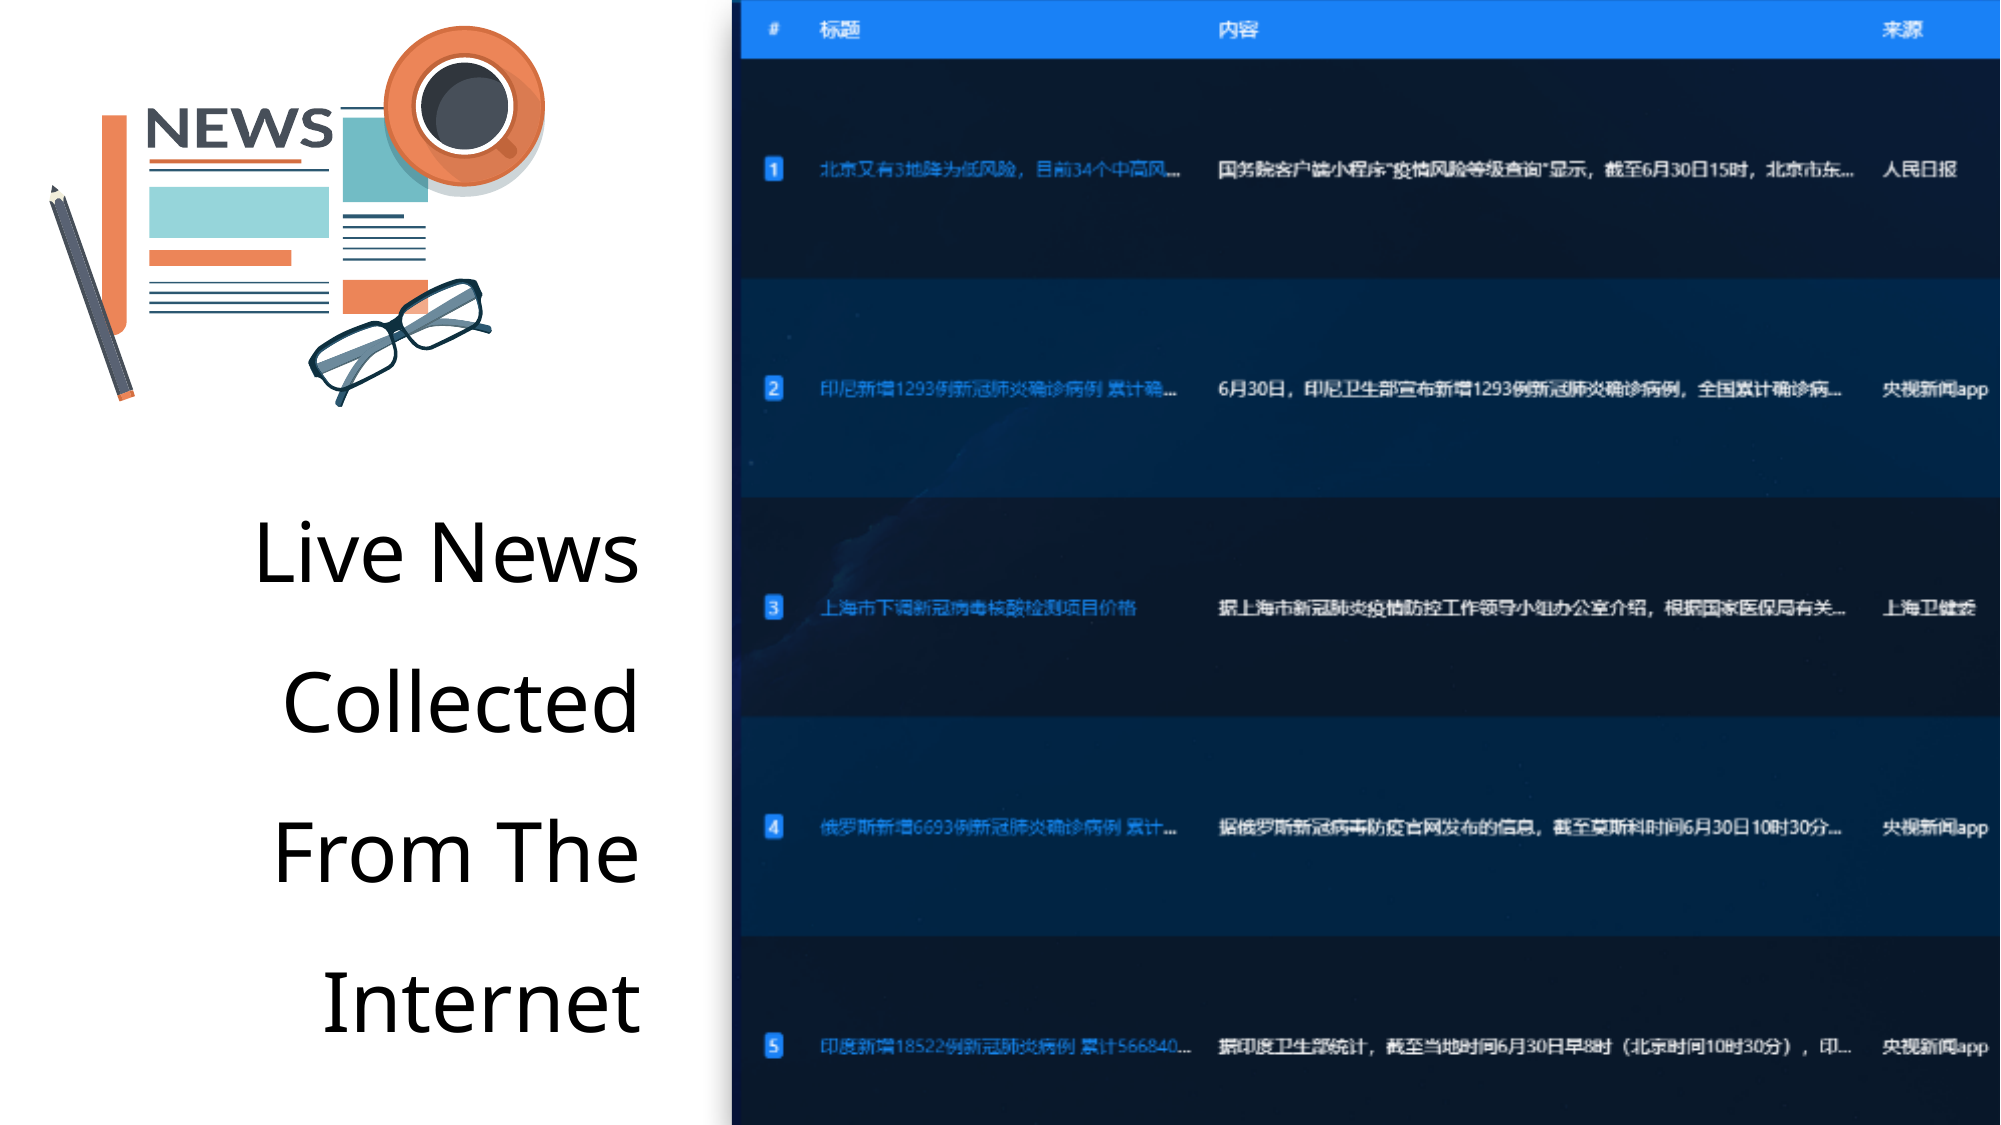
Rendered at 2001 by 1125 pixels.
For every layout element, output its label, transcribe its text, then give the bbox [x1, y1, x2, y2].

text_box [49, 17, 553, 408]
text_box Live News Collected From The Internet [225, 441, 657, 1057]
picture [731, 0, 2000, 1125]
